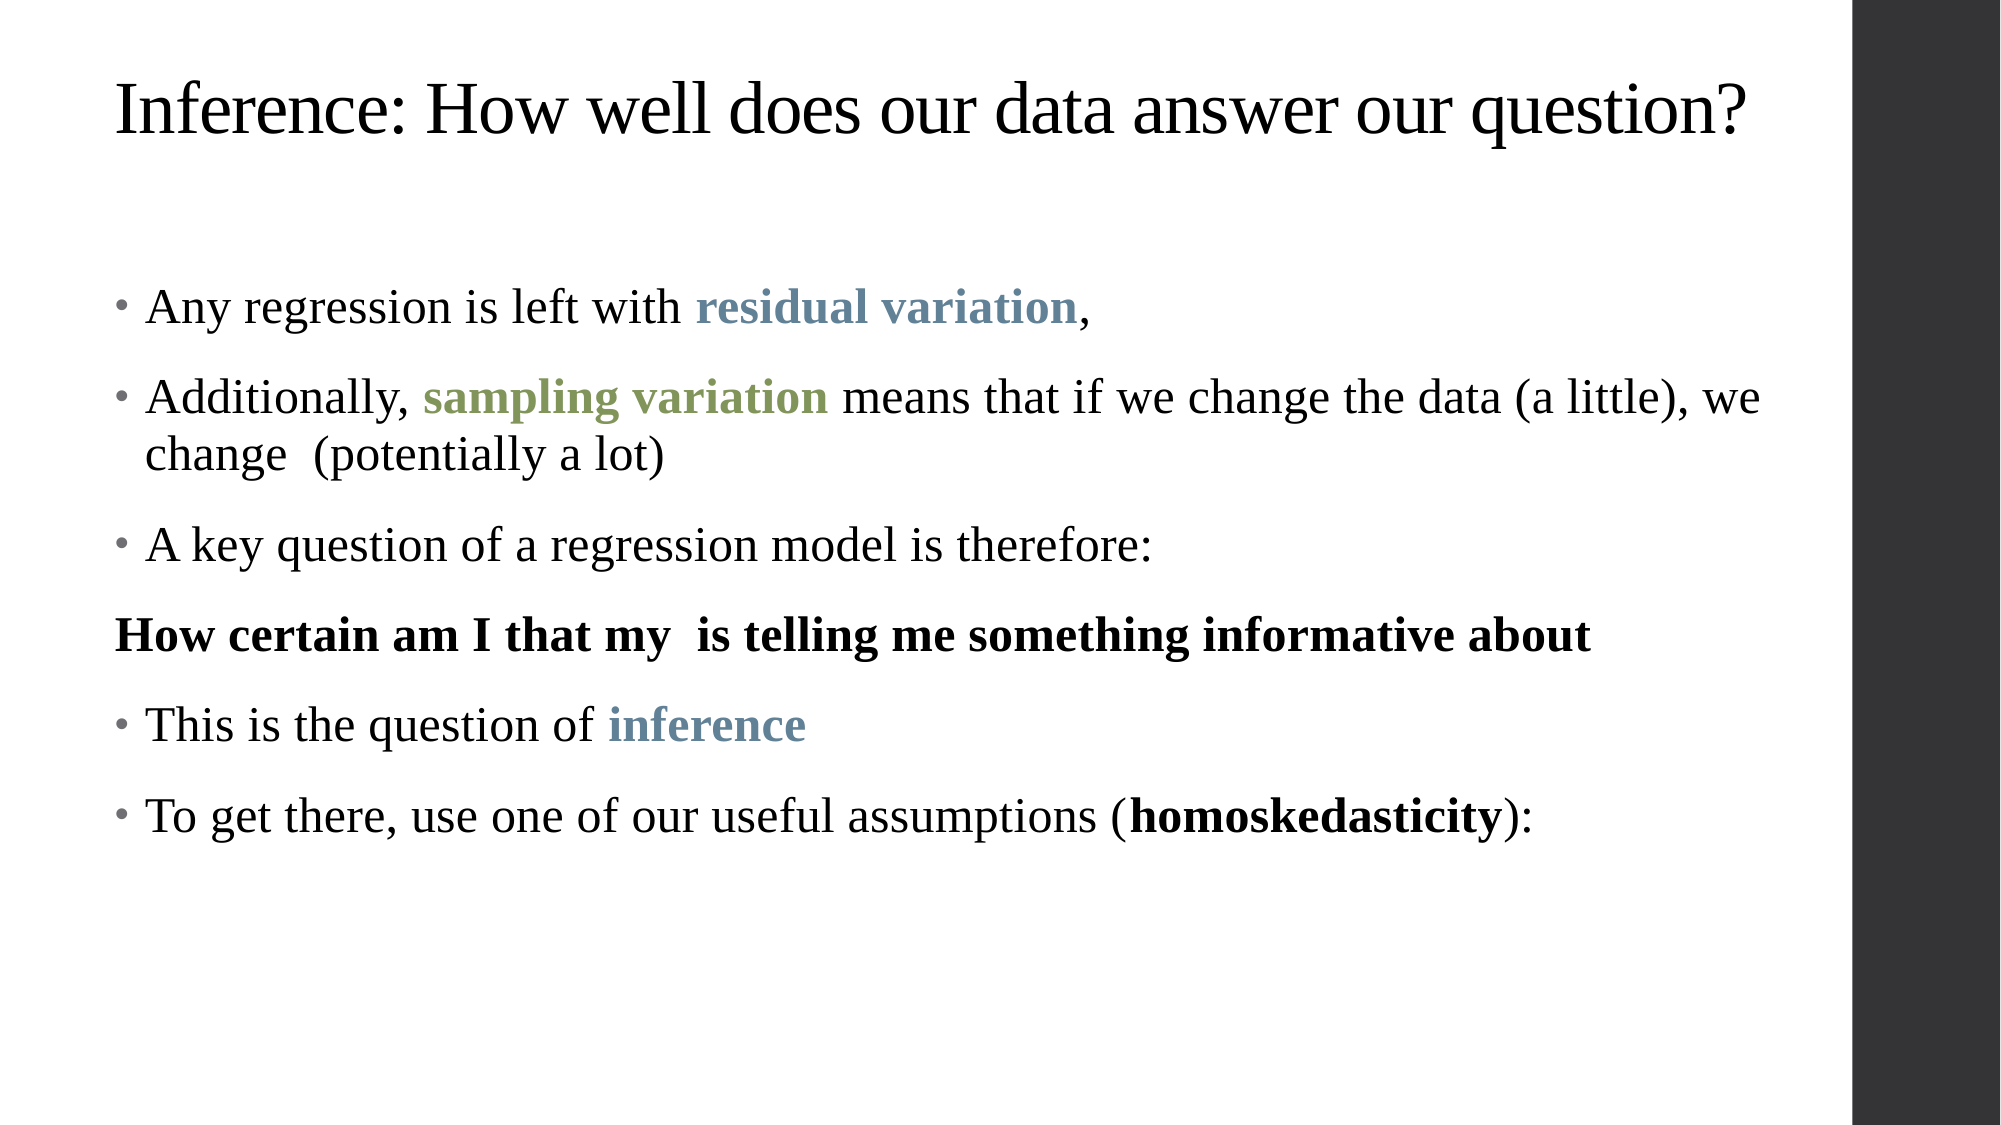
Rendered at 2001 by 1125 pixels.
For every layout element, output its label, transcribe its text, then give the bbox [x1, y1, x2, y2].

title Inference: How well does our data answer our question? [99, 55, 1813, 158]
